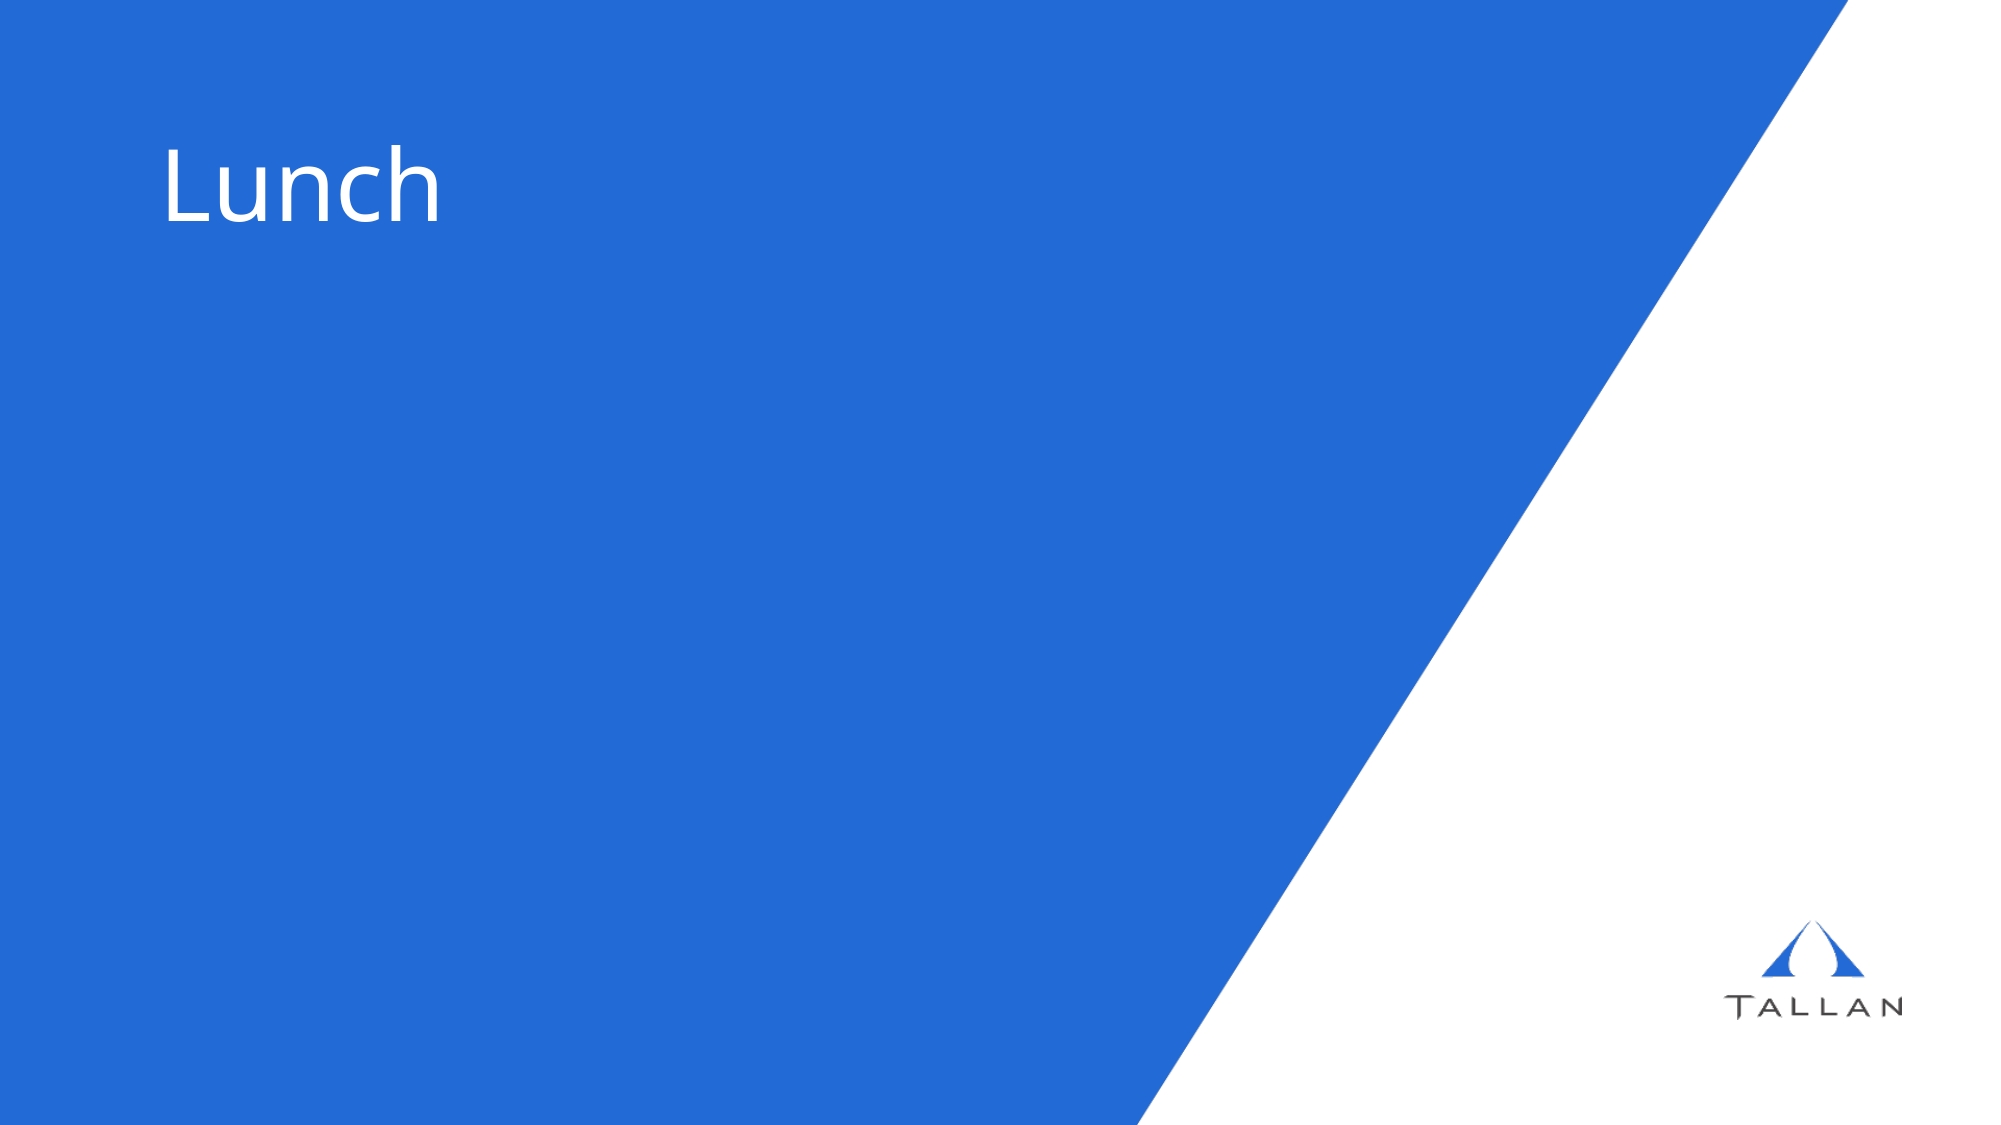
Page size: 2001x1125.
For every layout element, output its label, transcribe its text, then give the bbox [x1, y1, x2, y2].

title Lunch [144, 127, 1391, 245]
picture [0, 0, 2001, 1125]
